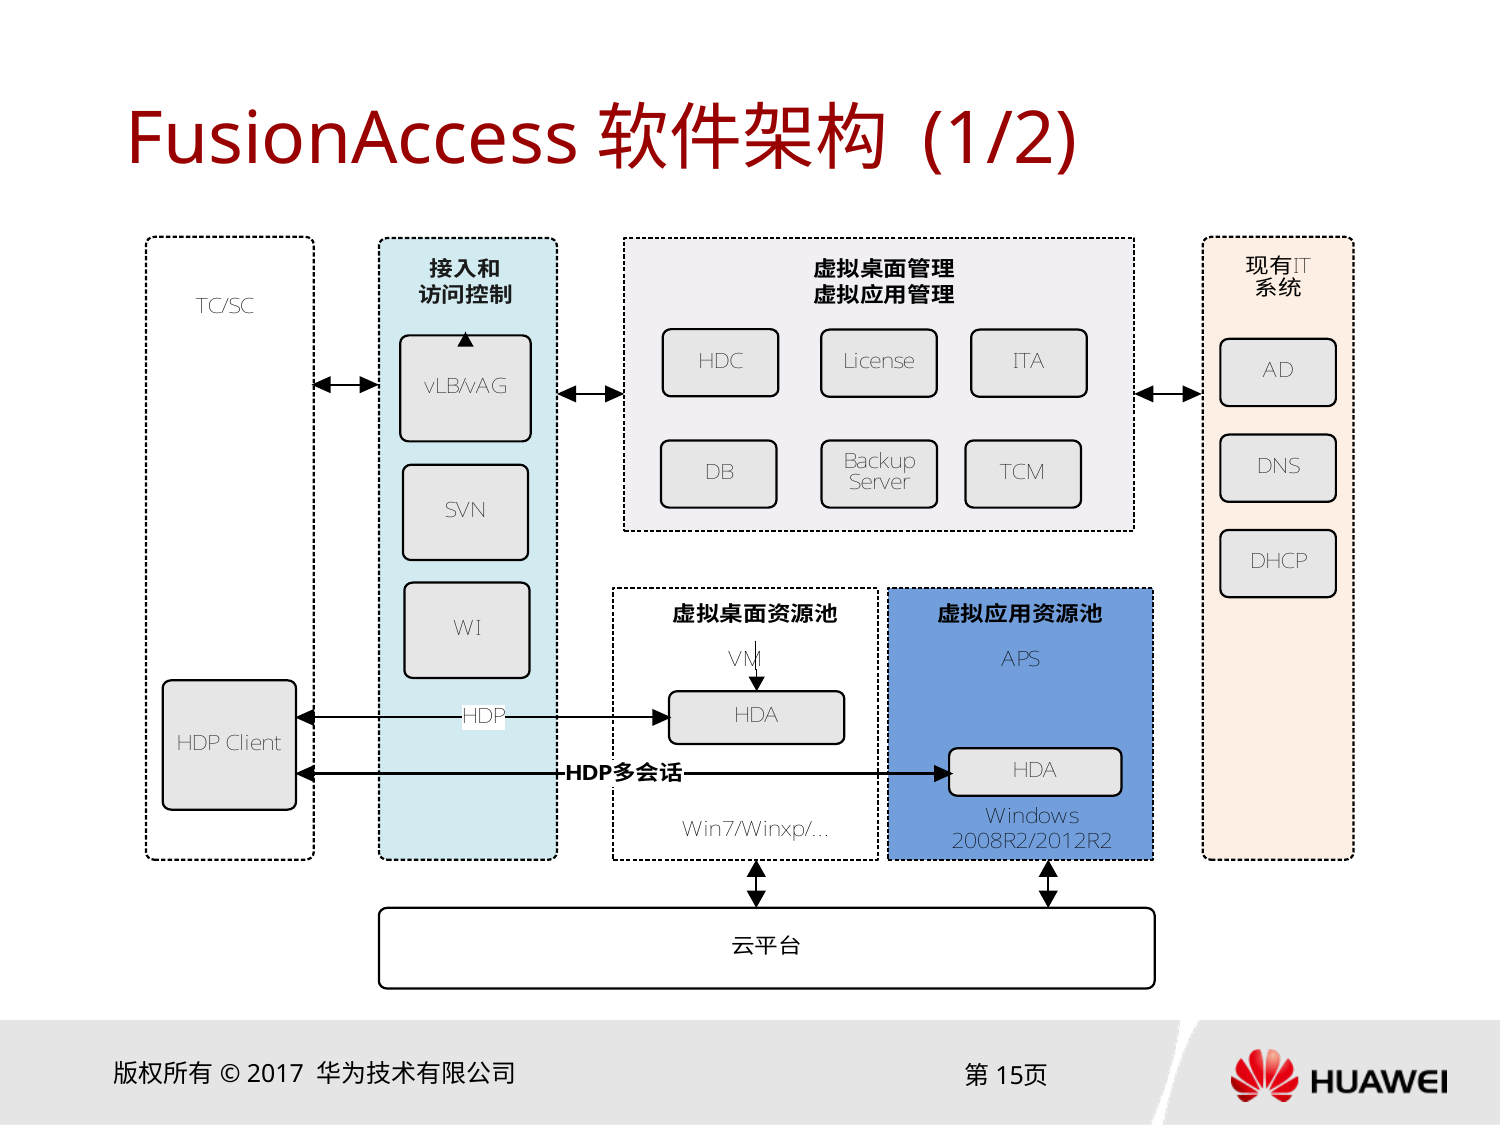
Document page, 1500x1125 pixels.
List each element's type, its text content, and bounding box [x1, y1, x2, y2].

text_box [123, 219, 1377, 1006]
picture [0, 1020, 1500, 1125]
title FusionAccess软件架构 (1/2) [111, 63, 1412, 207]
